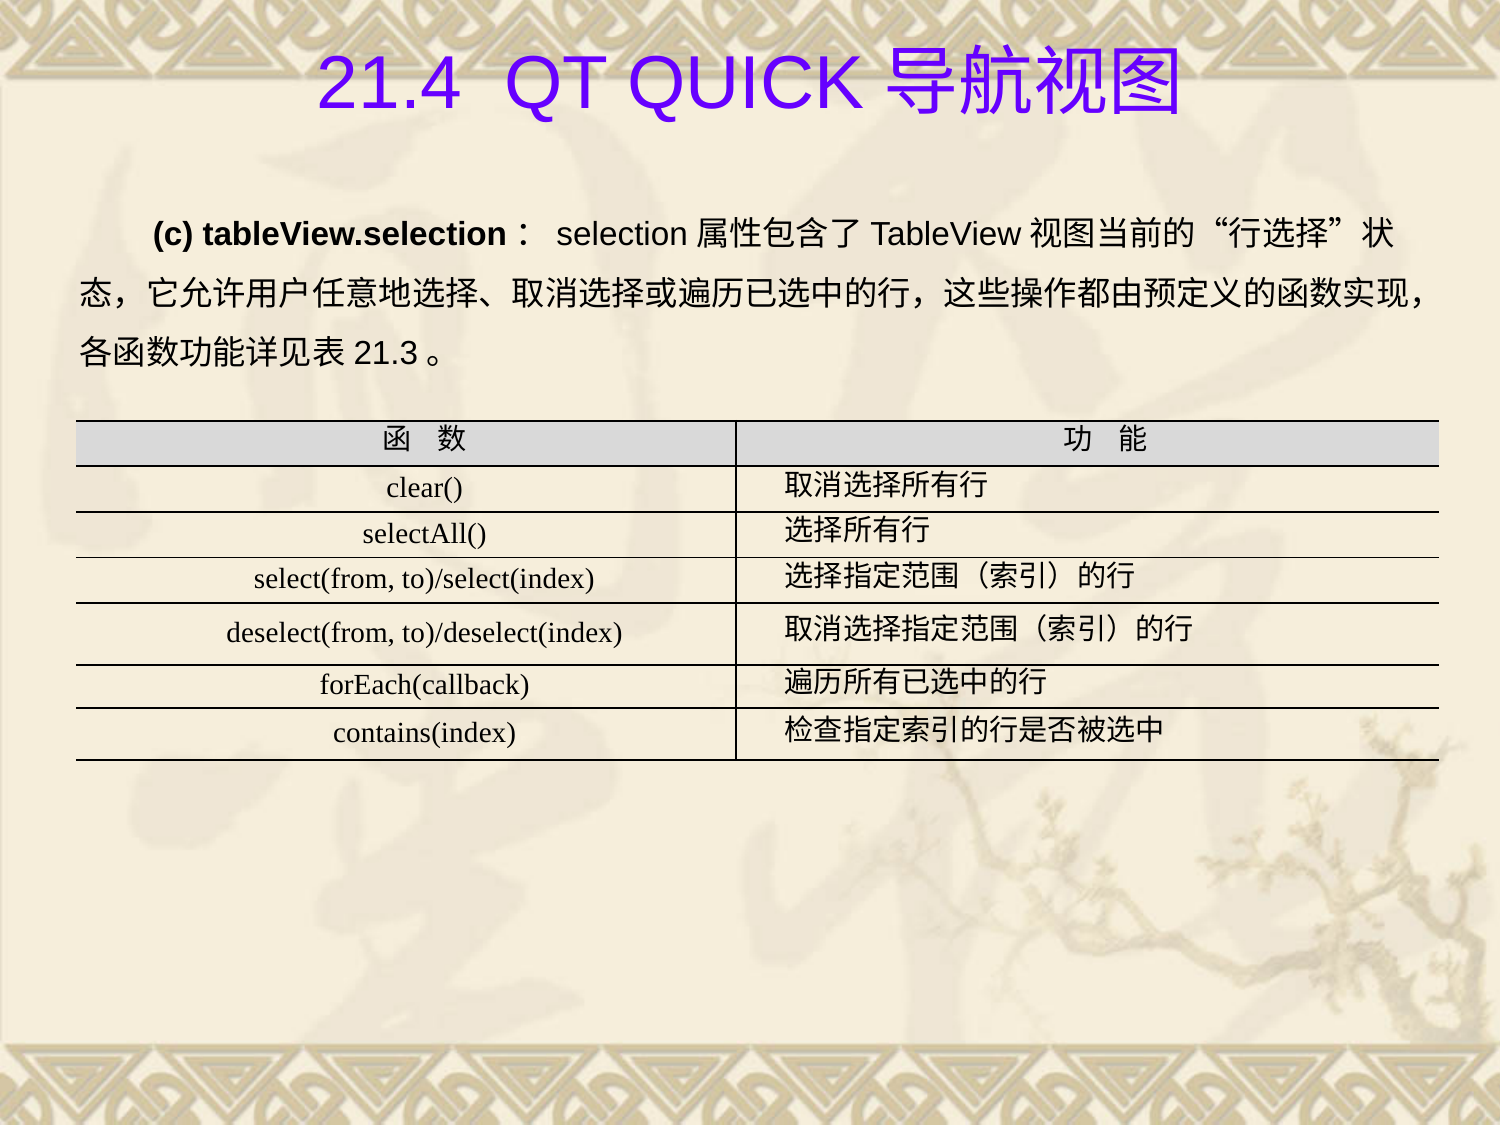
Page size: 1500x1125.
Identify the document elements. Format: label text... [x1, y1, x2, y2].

table_header 功 能 [737, 422, 1439, 465]
text_box (c) tableView.selection：selection属性包含了TableView视图当前的“行选择”状态，它允许用户任意地选择、取消选择或遍历已选中的行，这些操作都由预定义的函数实现，各函数功能详见表21.3。 [64, 184, 1436, 439]
table_cell select(from, to)/select(index) [76, 558, 735, 602]
table_cell 取消选择指定范围（索引）的行 [737, 604, 1439, 664]
table_cell 选择所有行 [737, 513, 1439, 557]
table_cell contains(index) [76, 709, 735, 759]
table_cell 遍历所有已选中的行 [737, 666, 1439, 707]
table_cell forEach(callback) [76, 666, 735, 707]
table_cell clear() [76, 467, 735, 511]
title 21.4 Qt Quick导航视图 [49, 7, 1451, 149]
table_cell 检查指定索引的行是否被选中 [737, 709, 1439, 759]
table_header 函 数 [76, 422, 735, 465]
table_cell 取消选择所有行 [737, 467, 1439, 511]
picture [0, 0, 1500, 1125]
table_cell selectAll() [76, 513, 735, 557]
table_cell 选择指定范围（索引）的行 [737, 558, 1439, 602]
table_cell deselect(from, to)/deselect(index) [76, 604, 735, 664]
